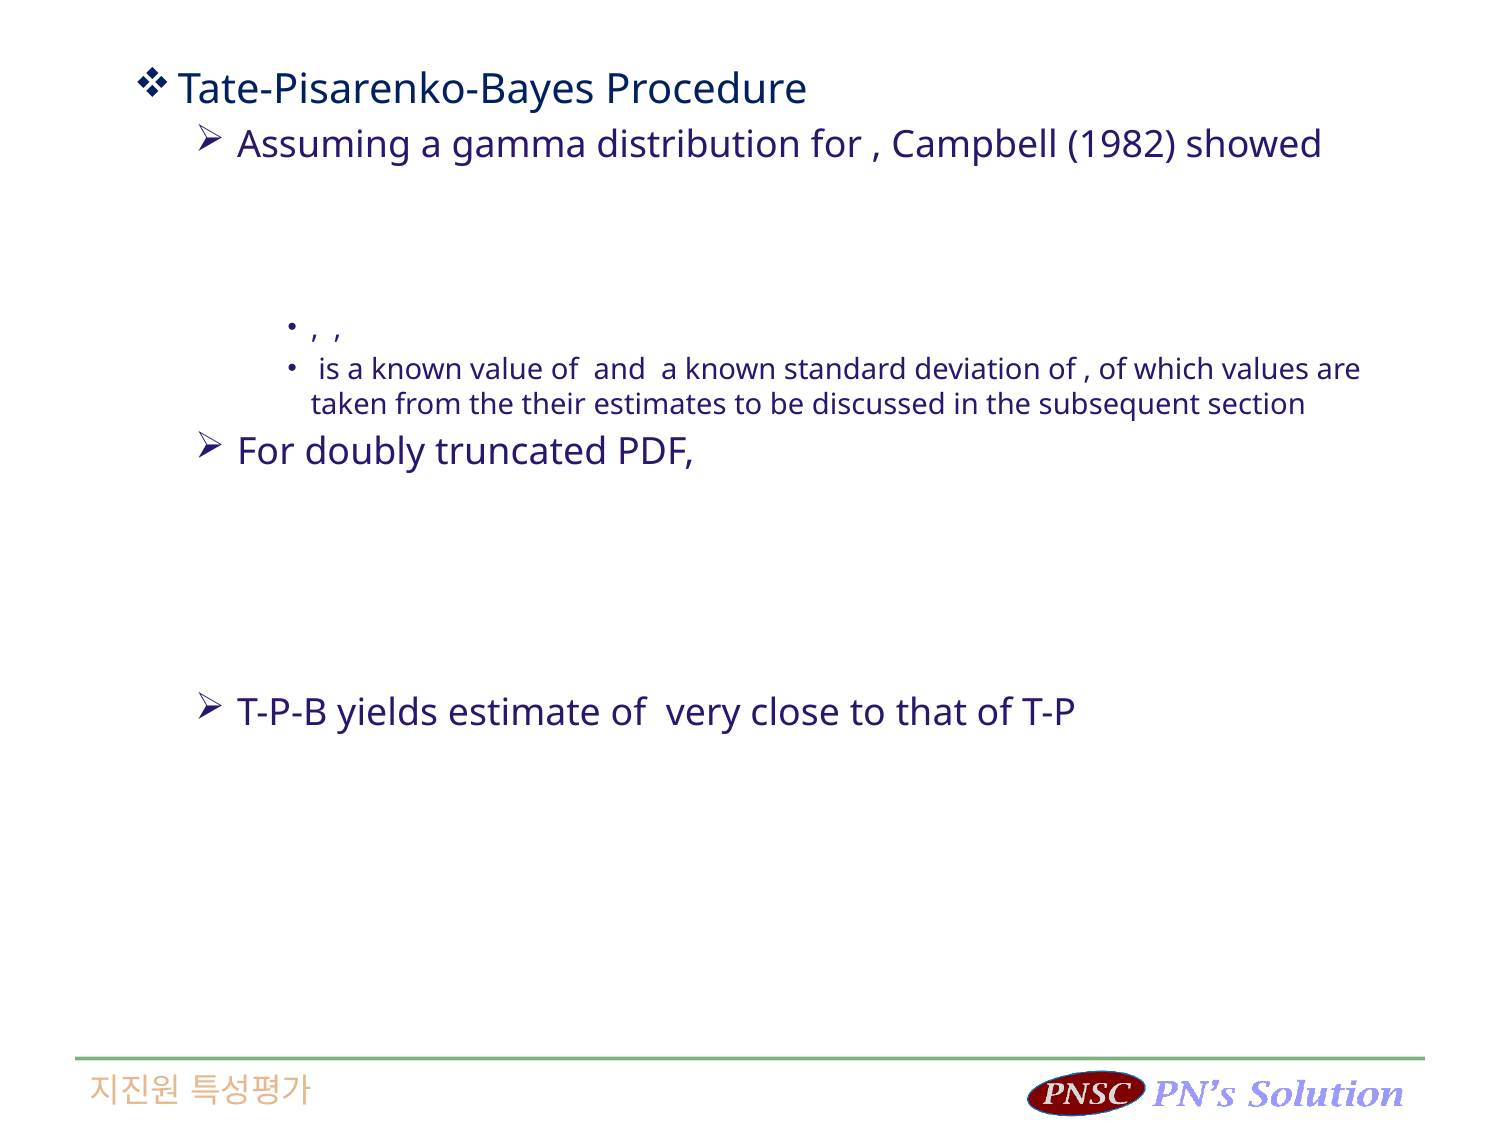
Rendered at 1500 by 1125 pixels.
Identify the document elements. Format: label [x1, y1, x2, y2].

picture [1022, 1062, 1425, 1125]
